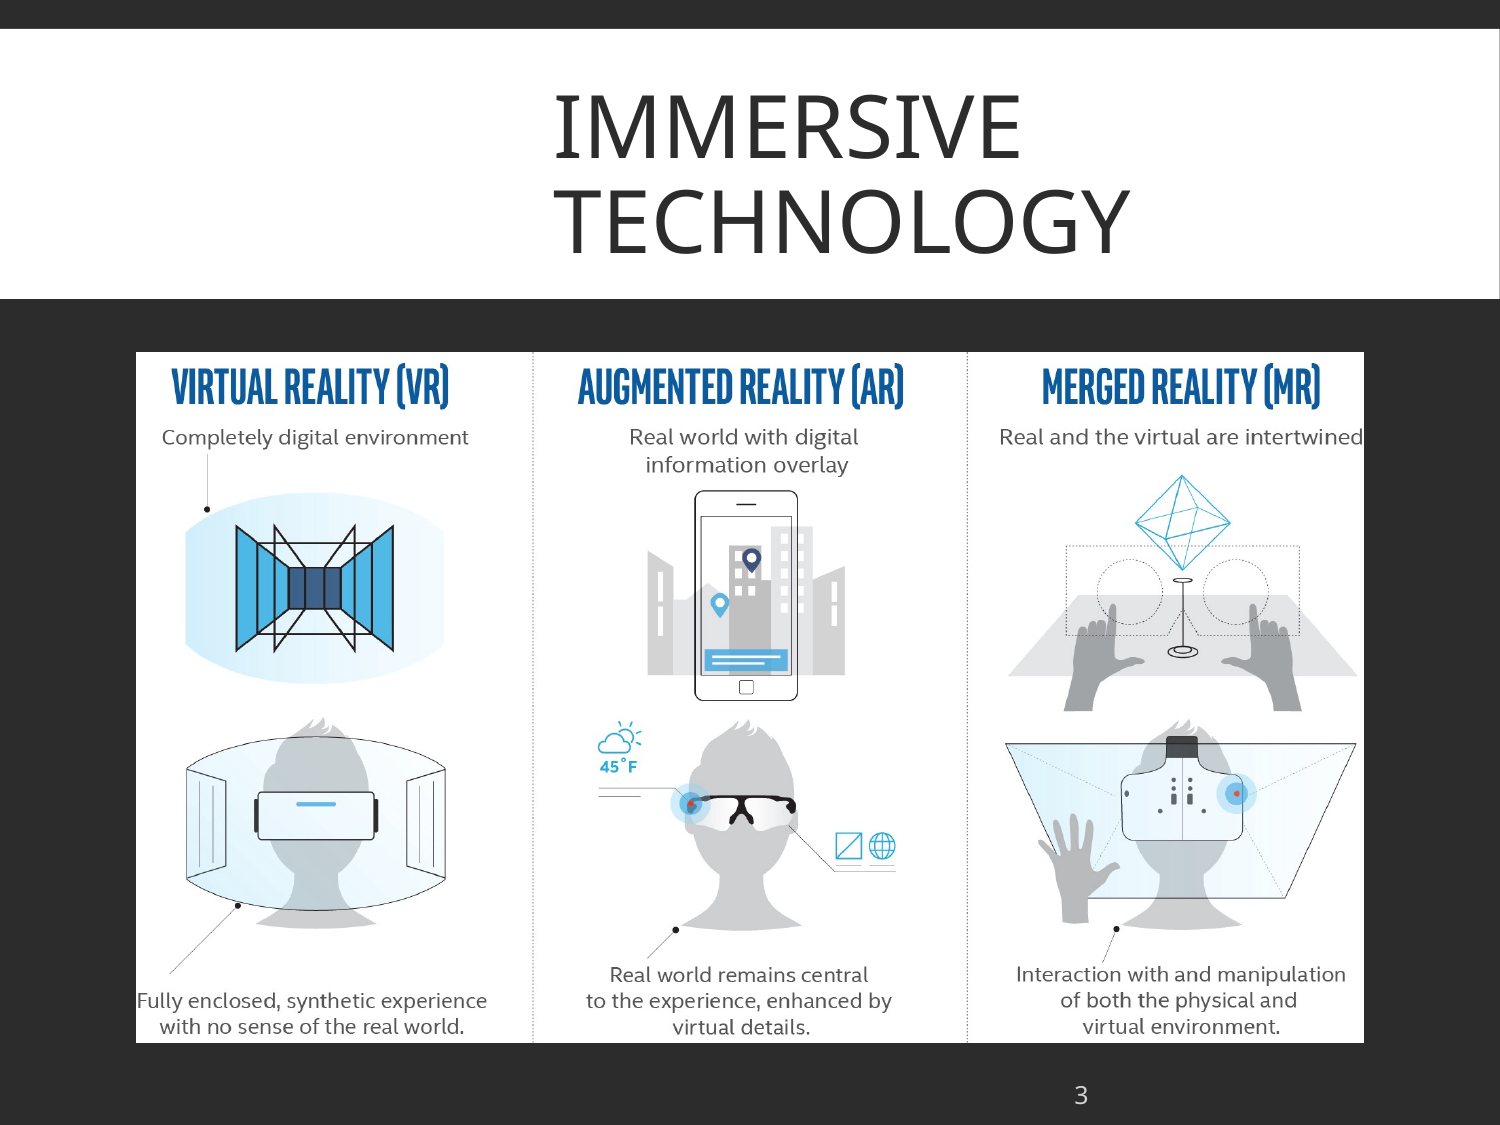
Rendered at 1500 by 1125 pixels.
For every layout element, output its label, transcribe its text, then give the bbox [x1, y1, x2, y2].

picture [136, 352, 1364, 1043]
text_box IMMERSIVE TECHNOLOGY [538, 74, 1398, 282]
slide_number 3 [1059, 1066, 1397, 1125]
